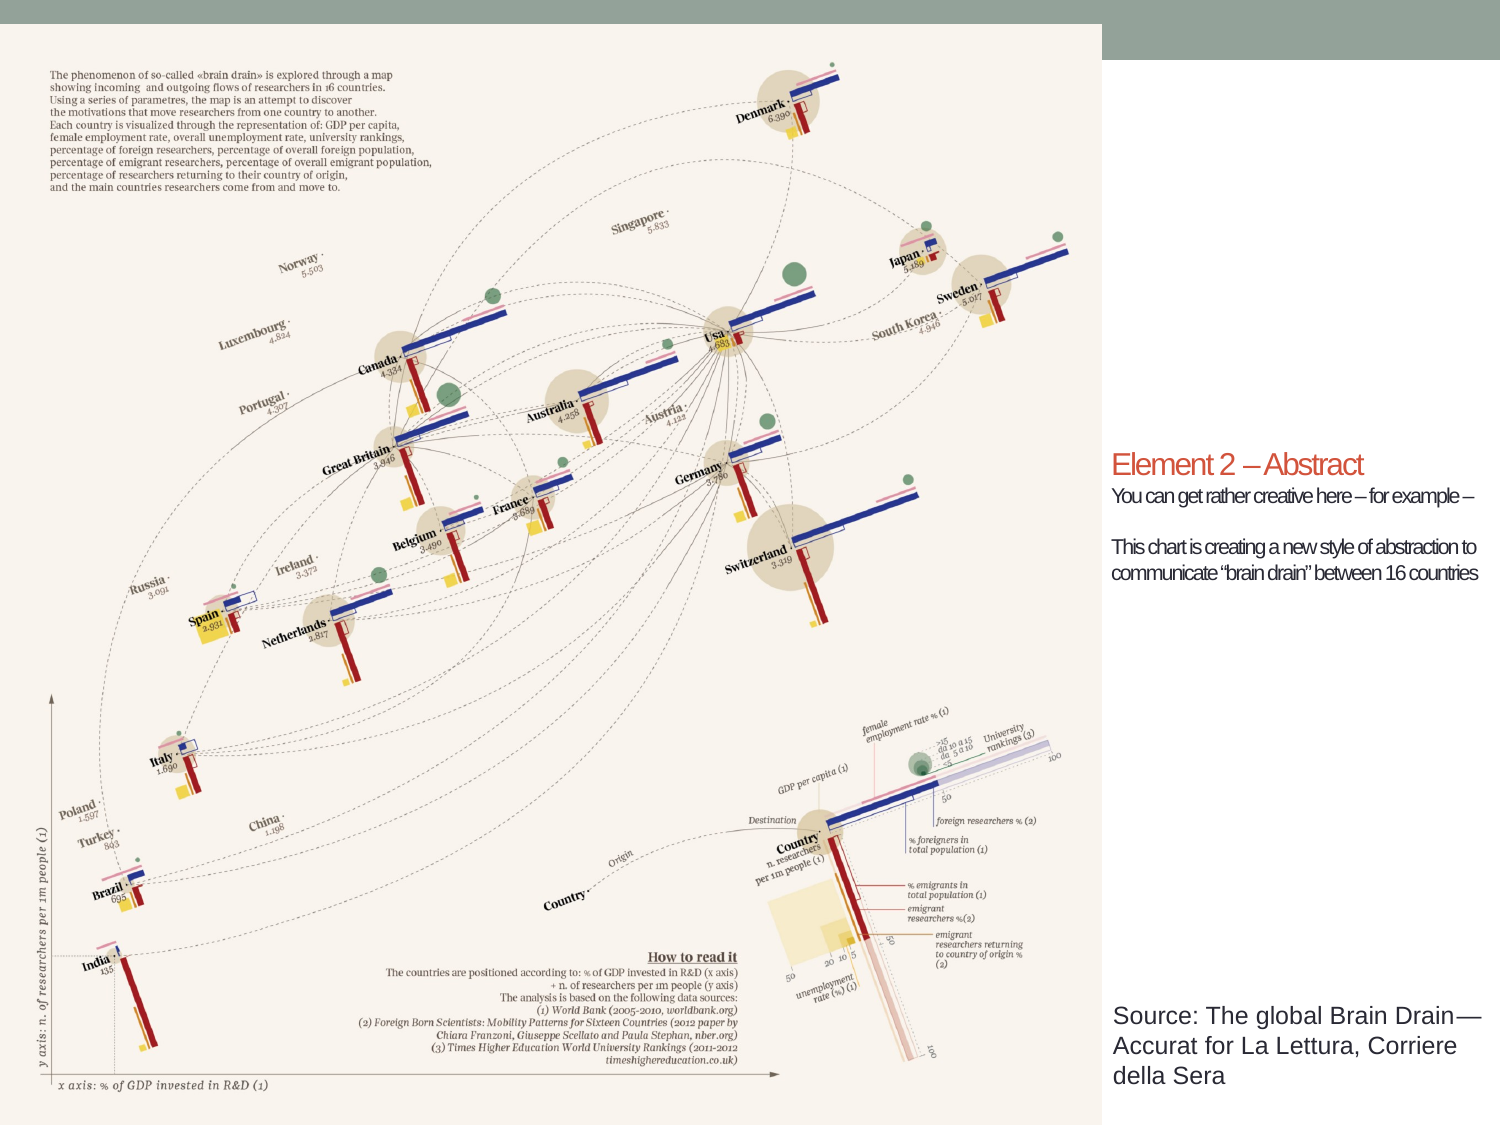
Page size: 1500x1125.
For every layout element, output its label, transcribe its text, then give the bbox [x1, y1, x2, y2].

picture [0, 24, 1102, 1125]
text_box Source: The global Brain Drain — Accurat for La Lettura, Corriere della Sera [1110, 992, 1500, 1125]
title Element 2 – Abstract You can get rather creative here – for example – This chart is creating a new style of abstraction to communicate “brain drain” between 16 countries [1110, 433, 1500, 596]
